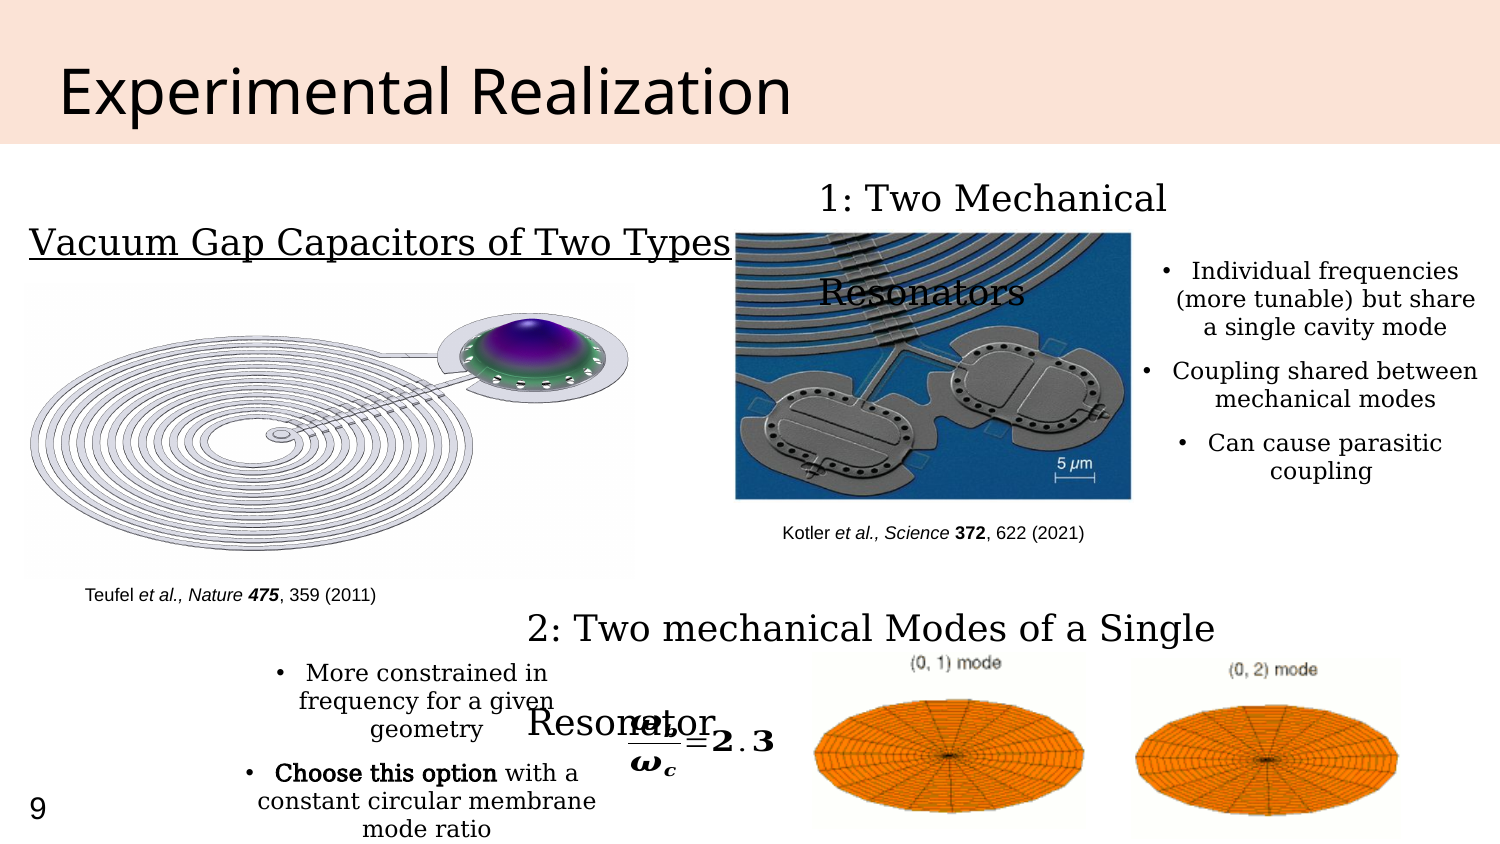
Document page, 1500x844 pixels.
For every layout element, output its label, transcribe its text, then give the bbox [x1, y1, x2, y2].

text_box 1: Two Mechanical Resonators [808, 119, 1364, 199]
text_box Teufel et al., Nature 475, 359 (2011) [49, 587, 412, 610]
text_box Experimental Realization [49, 27, 1367, 108]
picture [23, 283, 635, 579]
picture [733, 229, 1134, 504]
picture [1131, 658, 1401, 840]
text_box [0, 144, 1500, 844]
text_box More constrained in frequency for a given geometry Choose this option with a constant circular membrane mode ratio [205, 609, 619, 844]
text_box Individual frequencies (more tunable) but share a single cavity mode Coupling shared between mechanical modes Can cause parasitic coupling [1138, 251, 1495, 489]
text_box 9 [20, 783, 205, 829]
picture [812, 652, 1087, 829]
text_box Vacuum Gap Capacitors of Two Types [20, 175, 745, 255]
text_box Kotler et al., Science 372, 622 (2021) [749, 516, 1118, 548]
text_box 2: Two mechanical Modes of a Single Resonator [517, 549, 1351, 629]
text_box [0, 0, 1500, 144]
